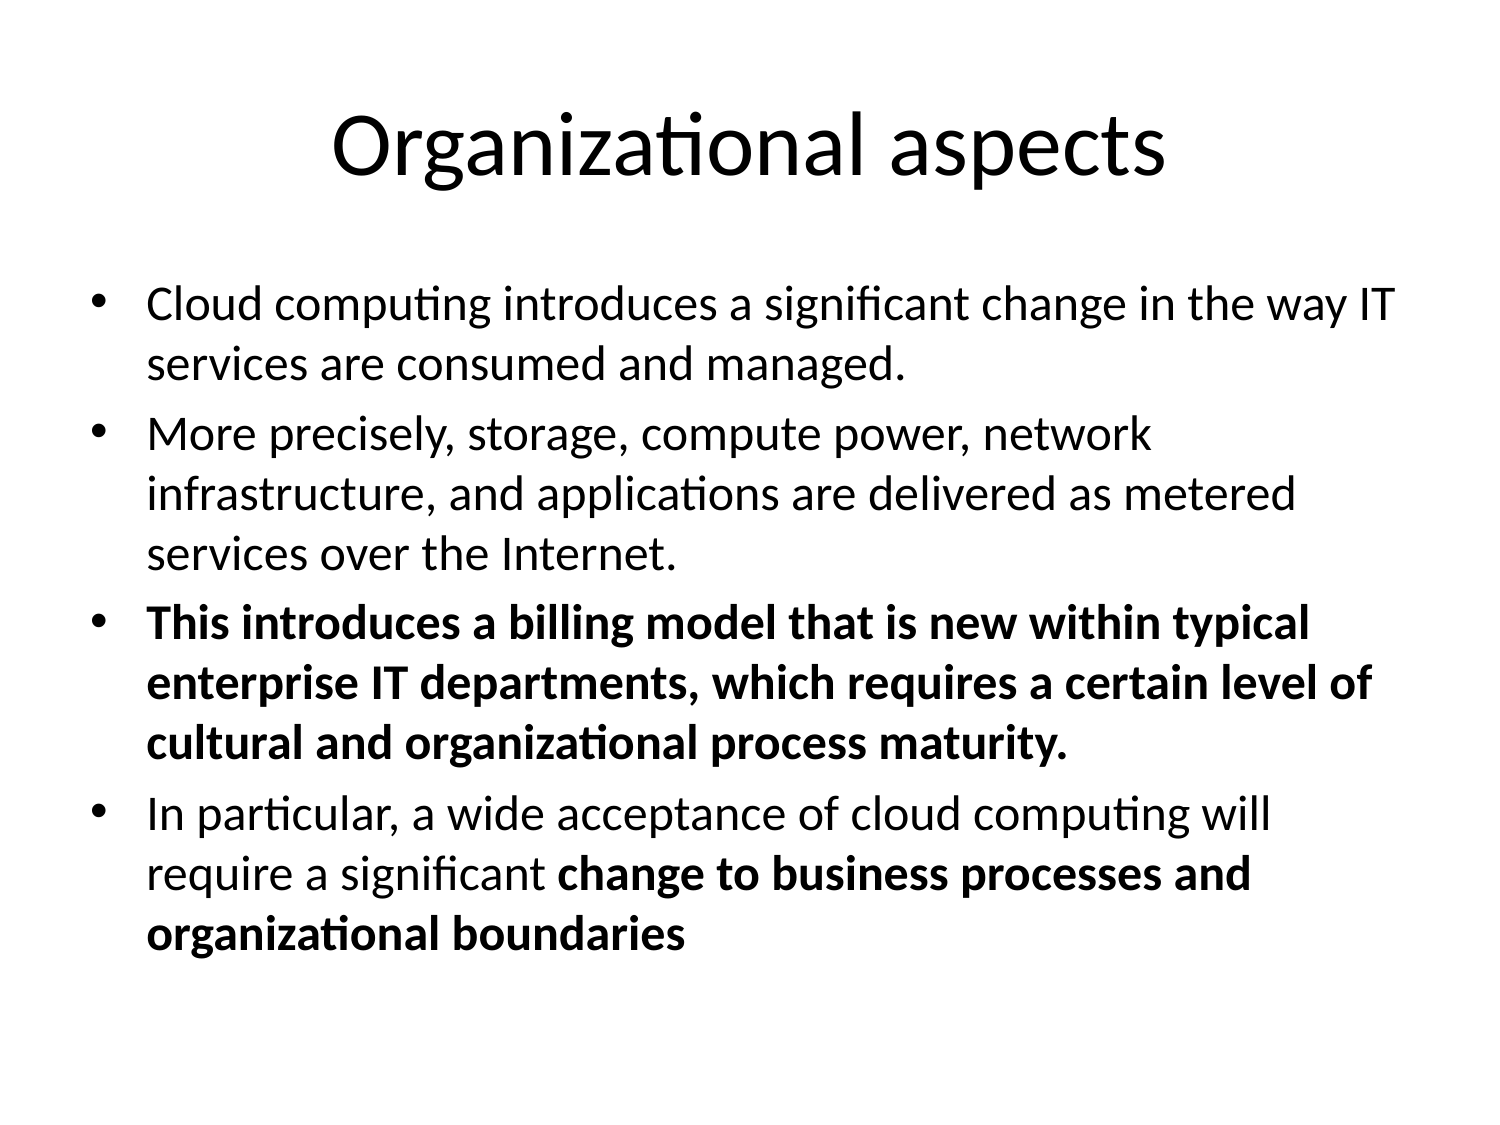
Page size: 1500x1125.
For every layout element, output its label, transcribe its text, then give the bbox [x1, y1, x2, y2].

title Organizational aspects [75, 45, 1425, 233]
list Cloud computing introduces a significant change in the way IT services are consumed and managed. More precisely, storage, compute power, network infrastructure, and applications are delivered as metered services over the Internet. This introduces a billing model that is new within typical enterprise IT departments, which requires a certain level of cultural and organizational process maturity. In particular, a wide acceptance of cloud computing will require a significant change to business processes and organizational boundaries [75, 262, 1425, 1005]
